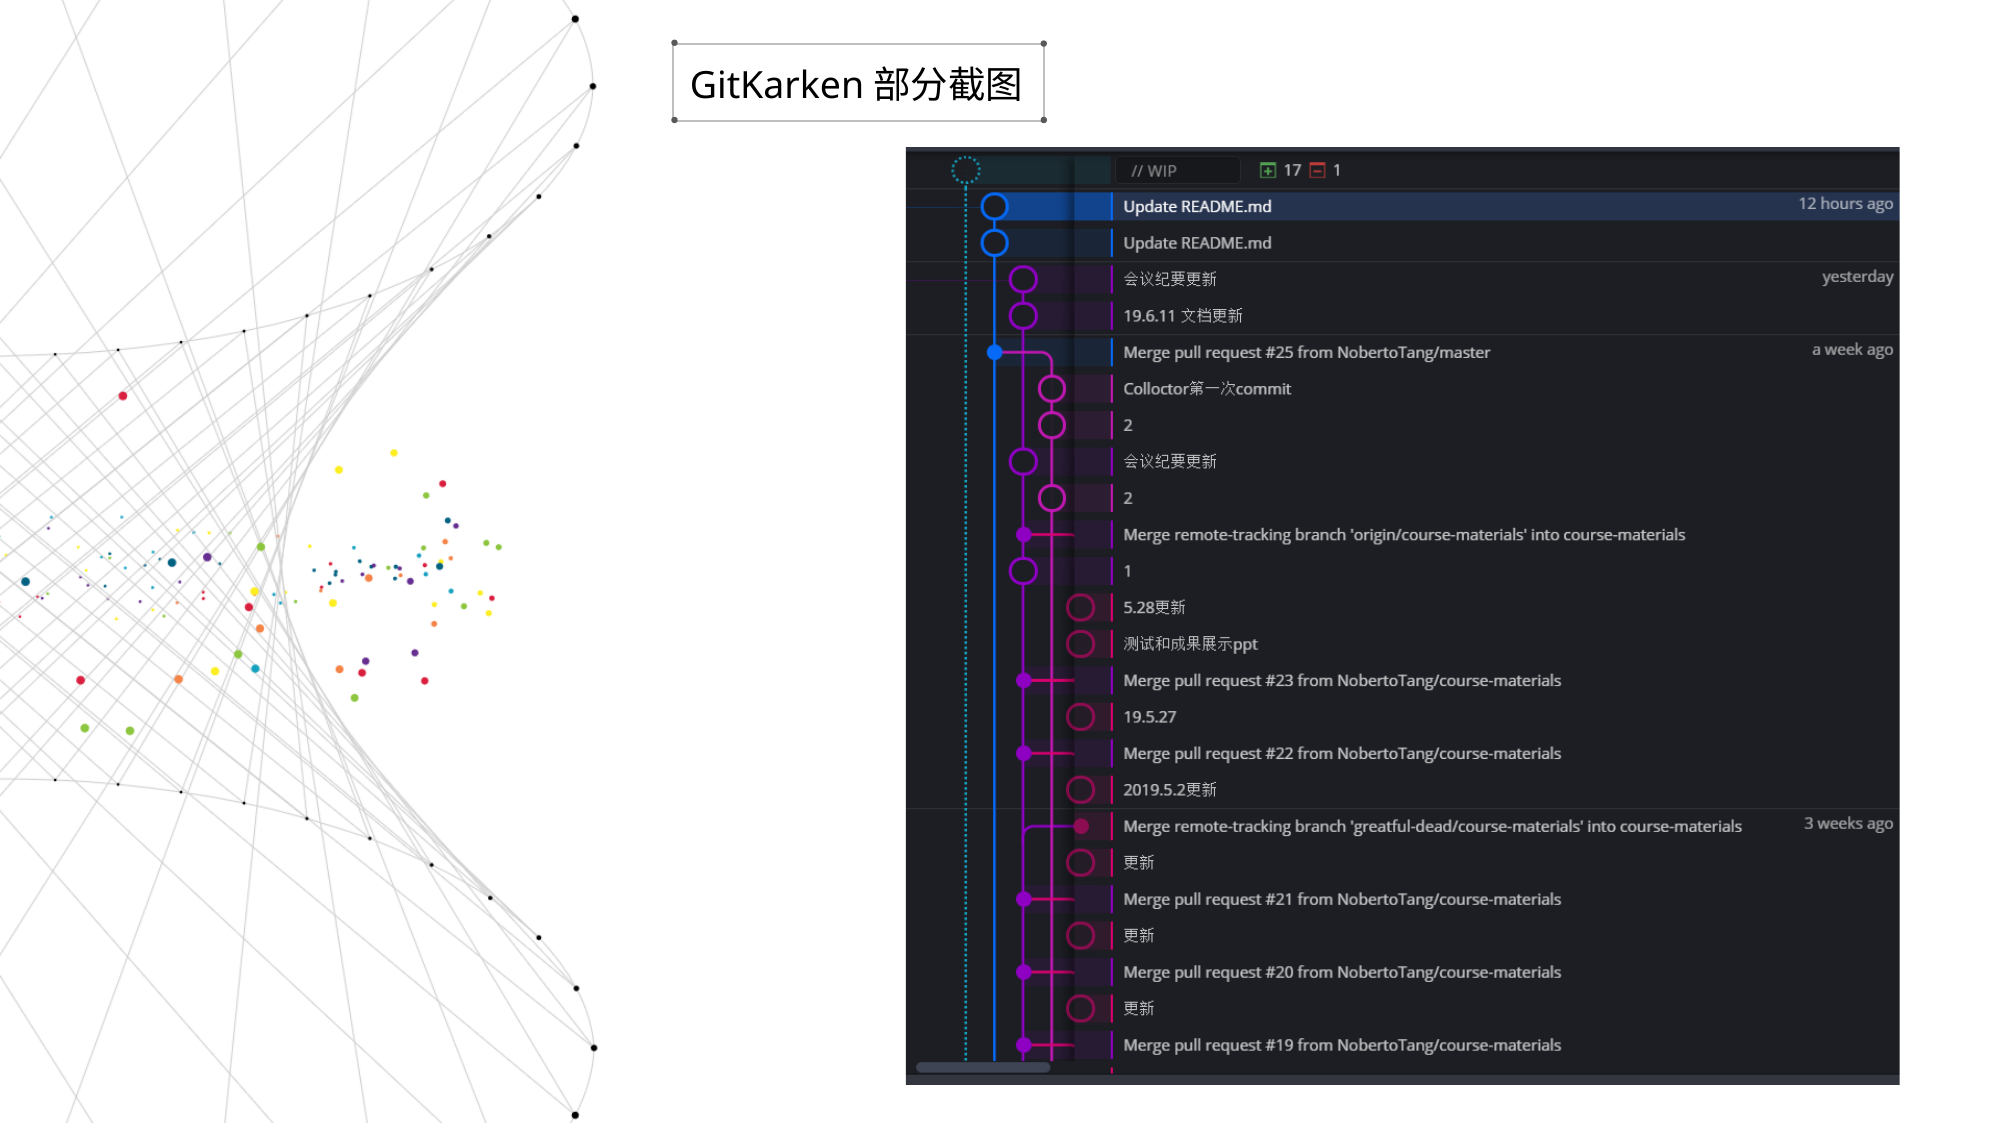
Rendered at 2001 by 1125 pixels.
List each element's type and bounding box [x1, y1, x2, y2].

picture [0, 0, 688, 1123]
picture [905, 147, 1900, 1085]
text_box [671, 39, 1048, 124]
